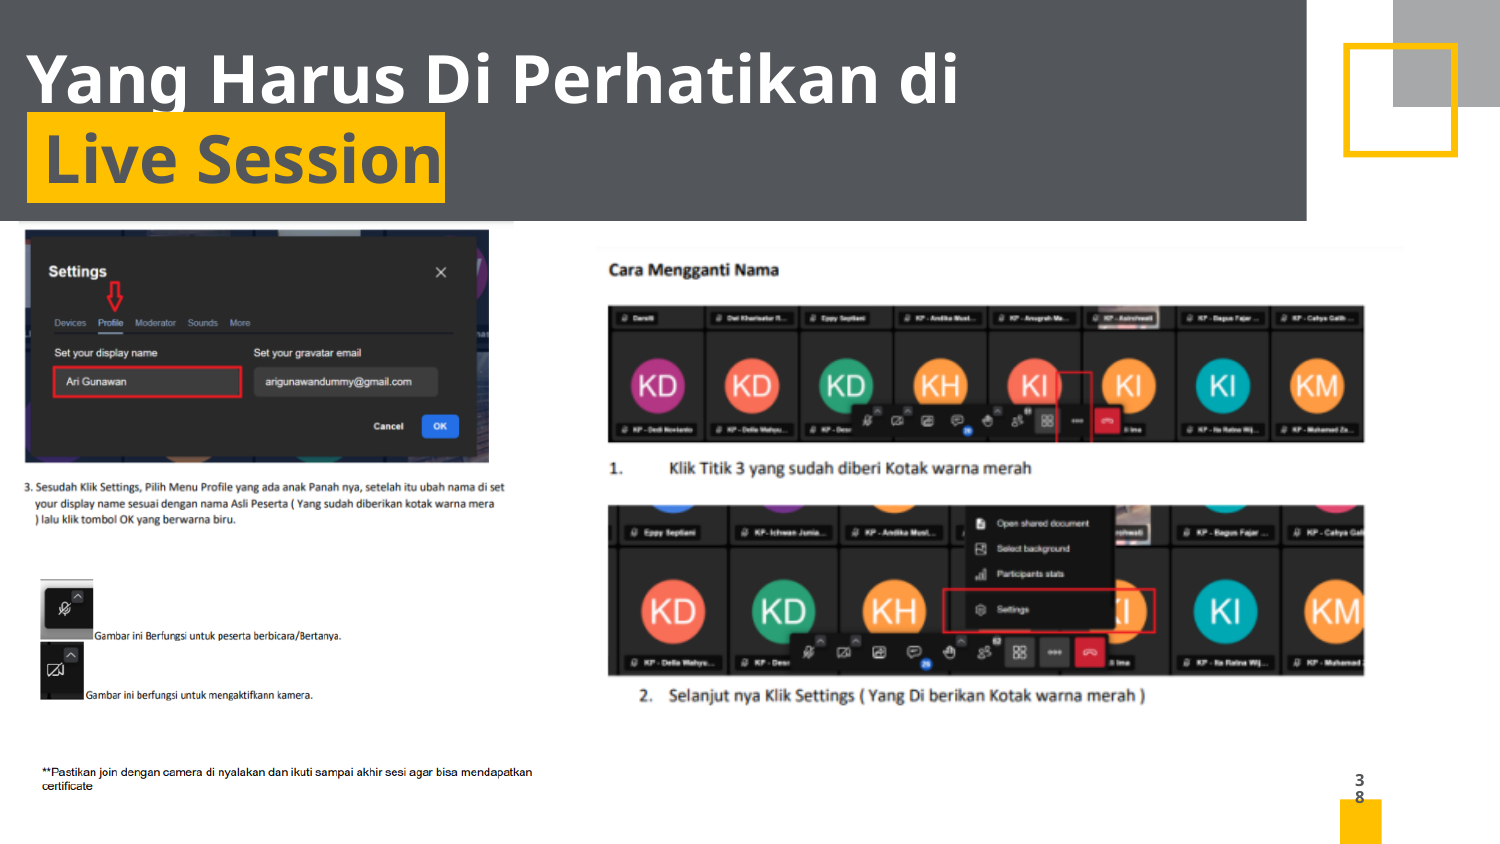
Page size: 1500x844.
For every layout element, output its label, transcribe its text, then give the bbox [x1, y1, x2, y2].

slide_number 38 [1339, 755, 1382, 792]
title Yang Harus Di Perhatikan di Live Session [11, 21, 1118, 216]
text_box [0, 0, 1307, 221]
picture [24, 545, 557, 796]
picture [587, 245, 1417, 715]
picture [0, 220, 555, 541]
